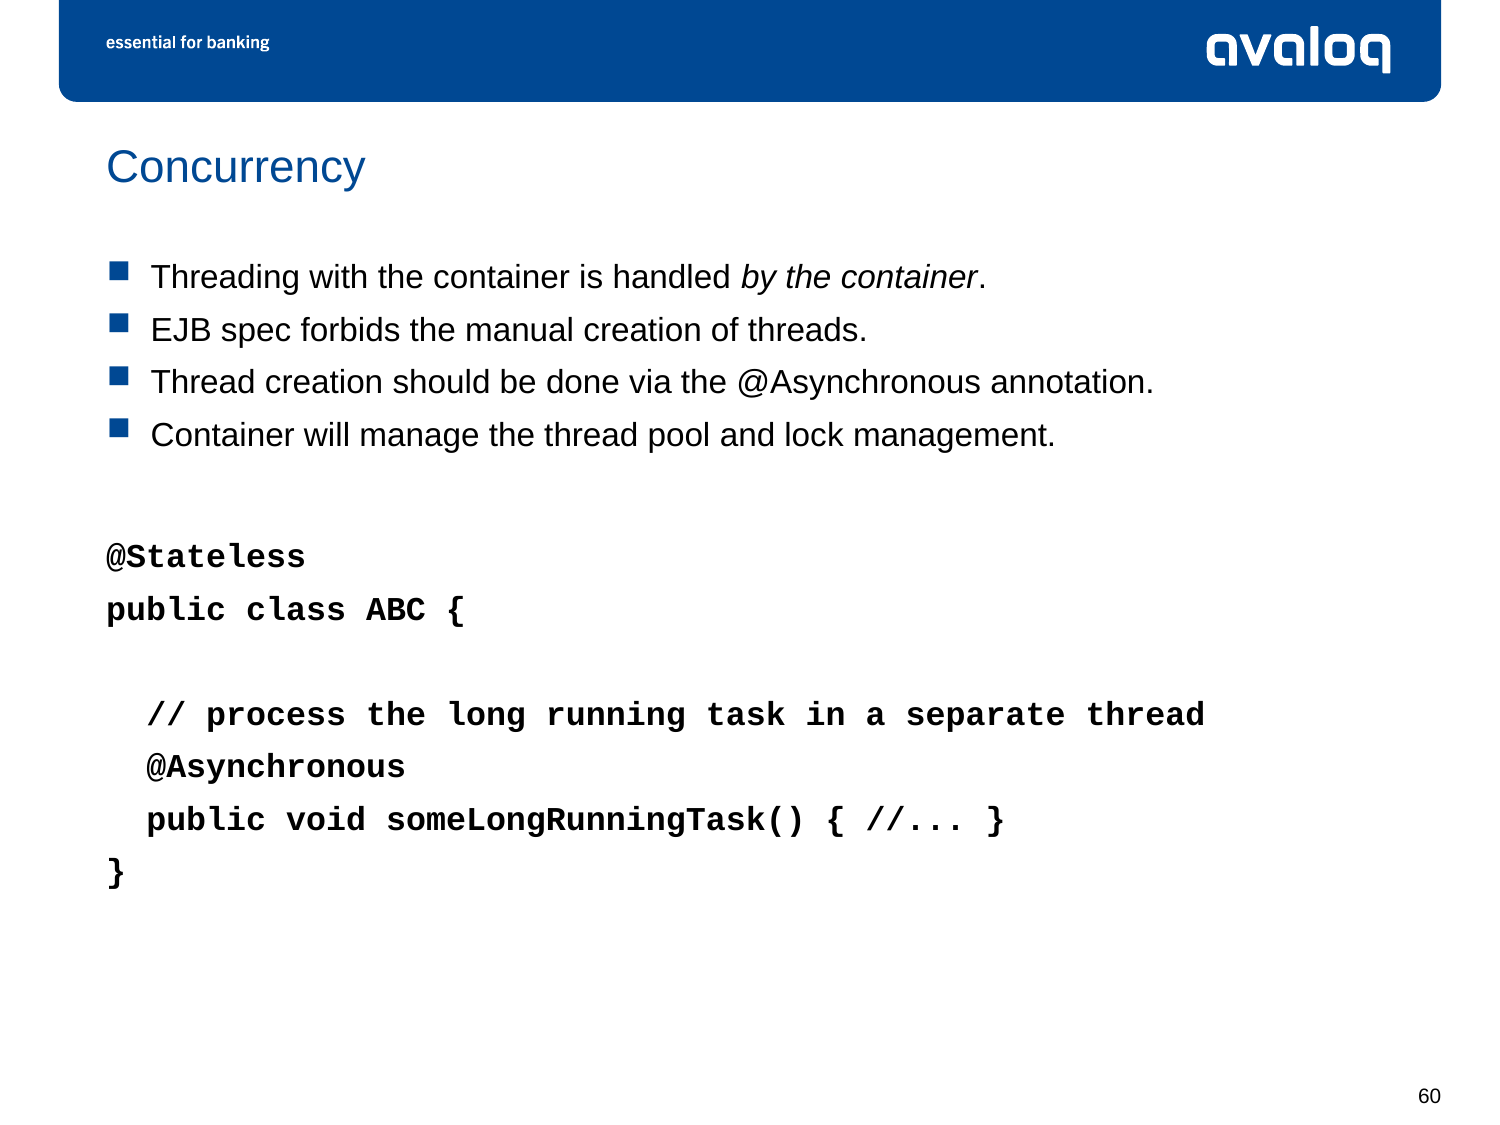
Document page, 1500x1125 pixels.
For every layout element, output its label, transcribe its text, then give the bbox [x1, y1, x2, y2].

slide_number 60 [1200, 1082, 1442, 1112]
title Concurrency [105, 142, 1394, 215]
list Threading with the container is handled by the container. EJB spec forbids the manual creation of threads. Thread creation should be done via the @Asynchronous annotation. Container will manage the thread pool and lock management. @Stateless public class ABC { // process the long running task in a separate thread @Asynchronous public void someLongRunningTask() { //... } } [105, 255, 1394, 1042]
